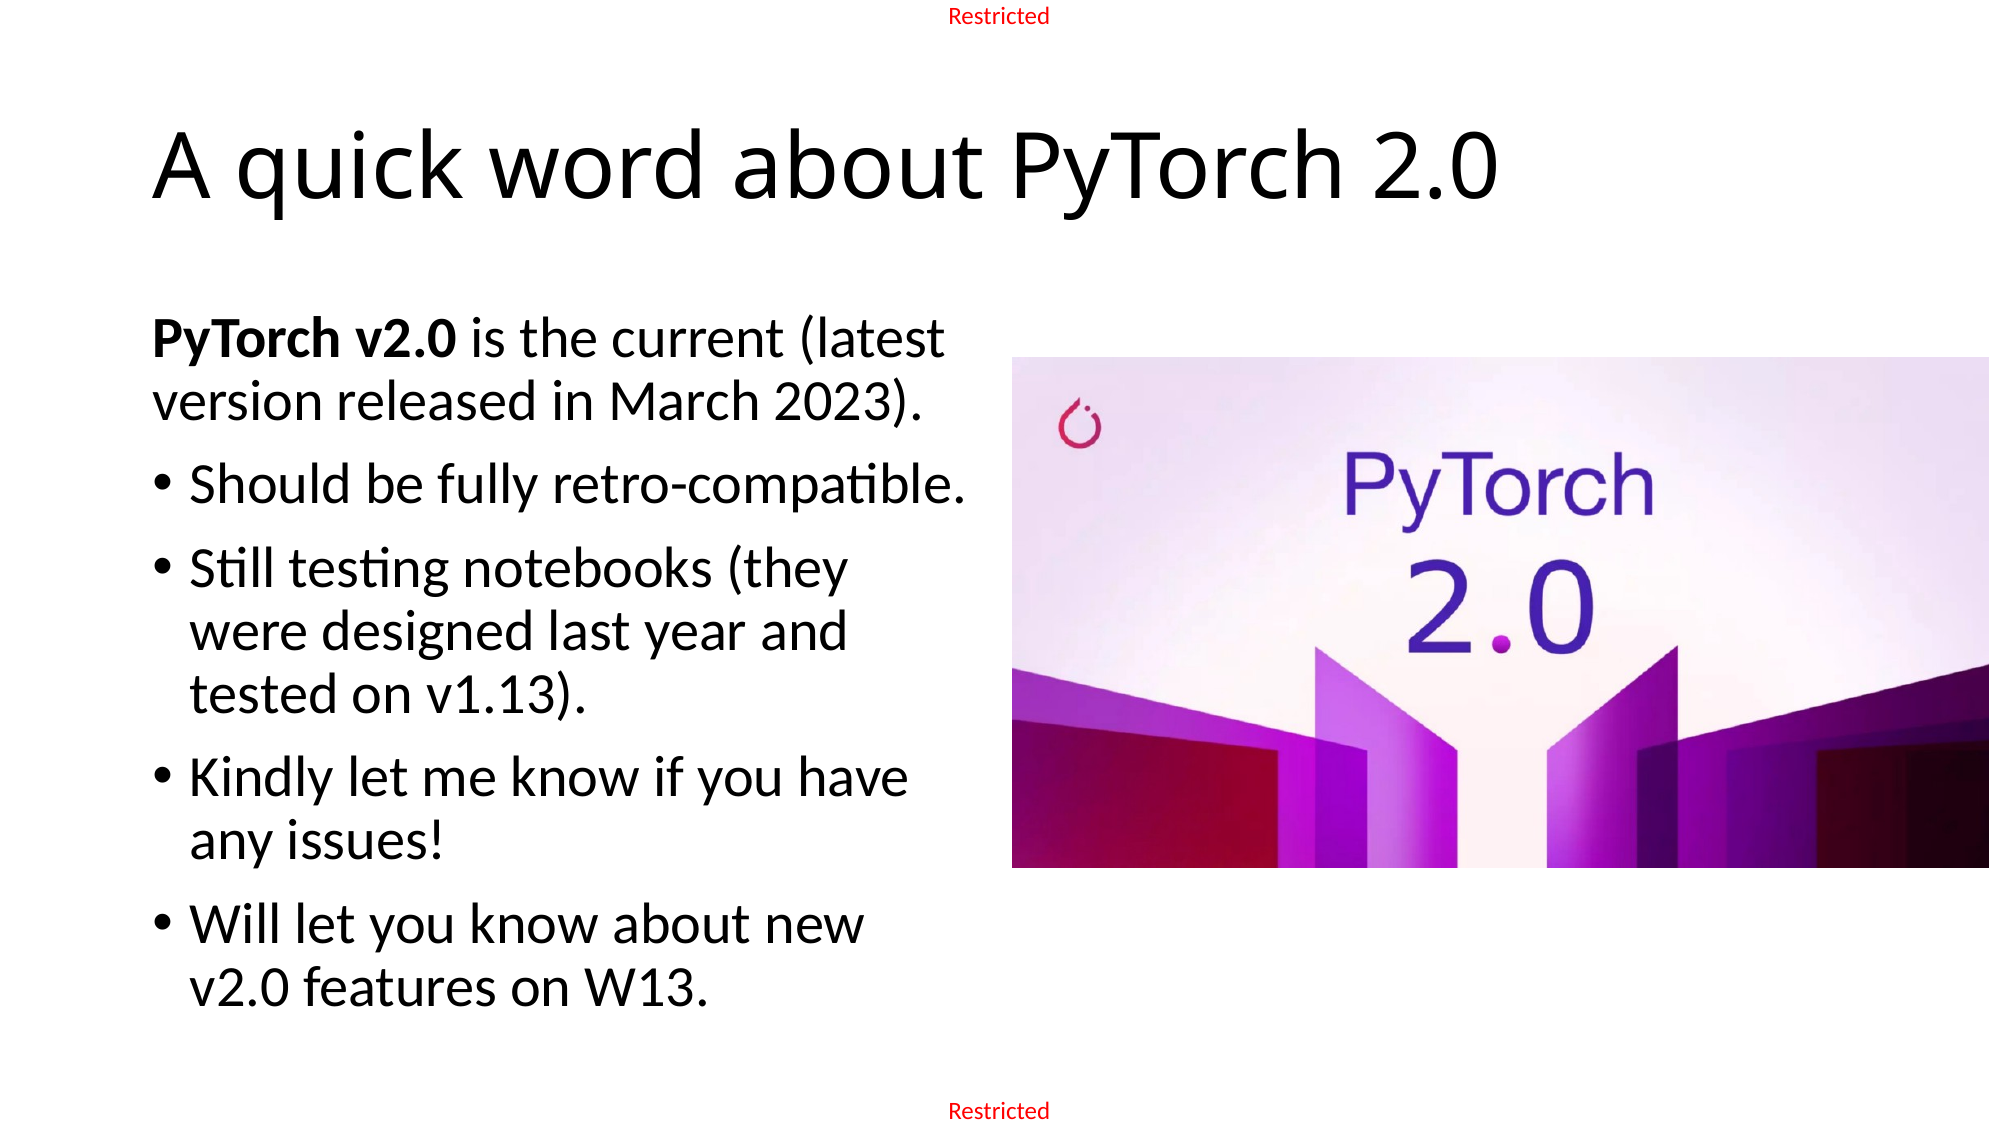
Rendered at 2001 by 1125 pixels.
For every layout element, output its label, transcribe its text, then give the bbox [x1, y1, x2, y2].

title A quick word about PyTorch 2.0 [137, 59, 1863, 278]
list PyTorch v2.0 is the current (latest version released in March 2023). Should be fully retro-compatible. Still testing notebooks (they were designed last year and tested on v1.13). Kindly let me know if you have any issues! Will let you know about new v2.0 features on W13. [137, 299, 988, 1125]
picture [1012, 357, 1989, 868]
